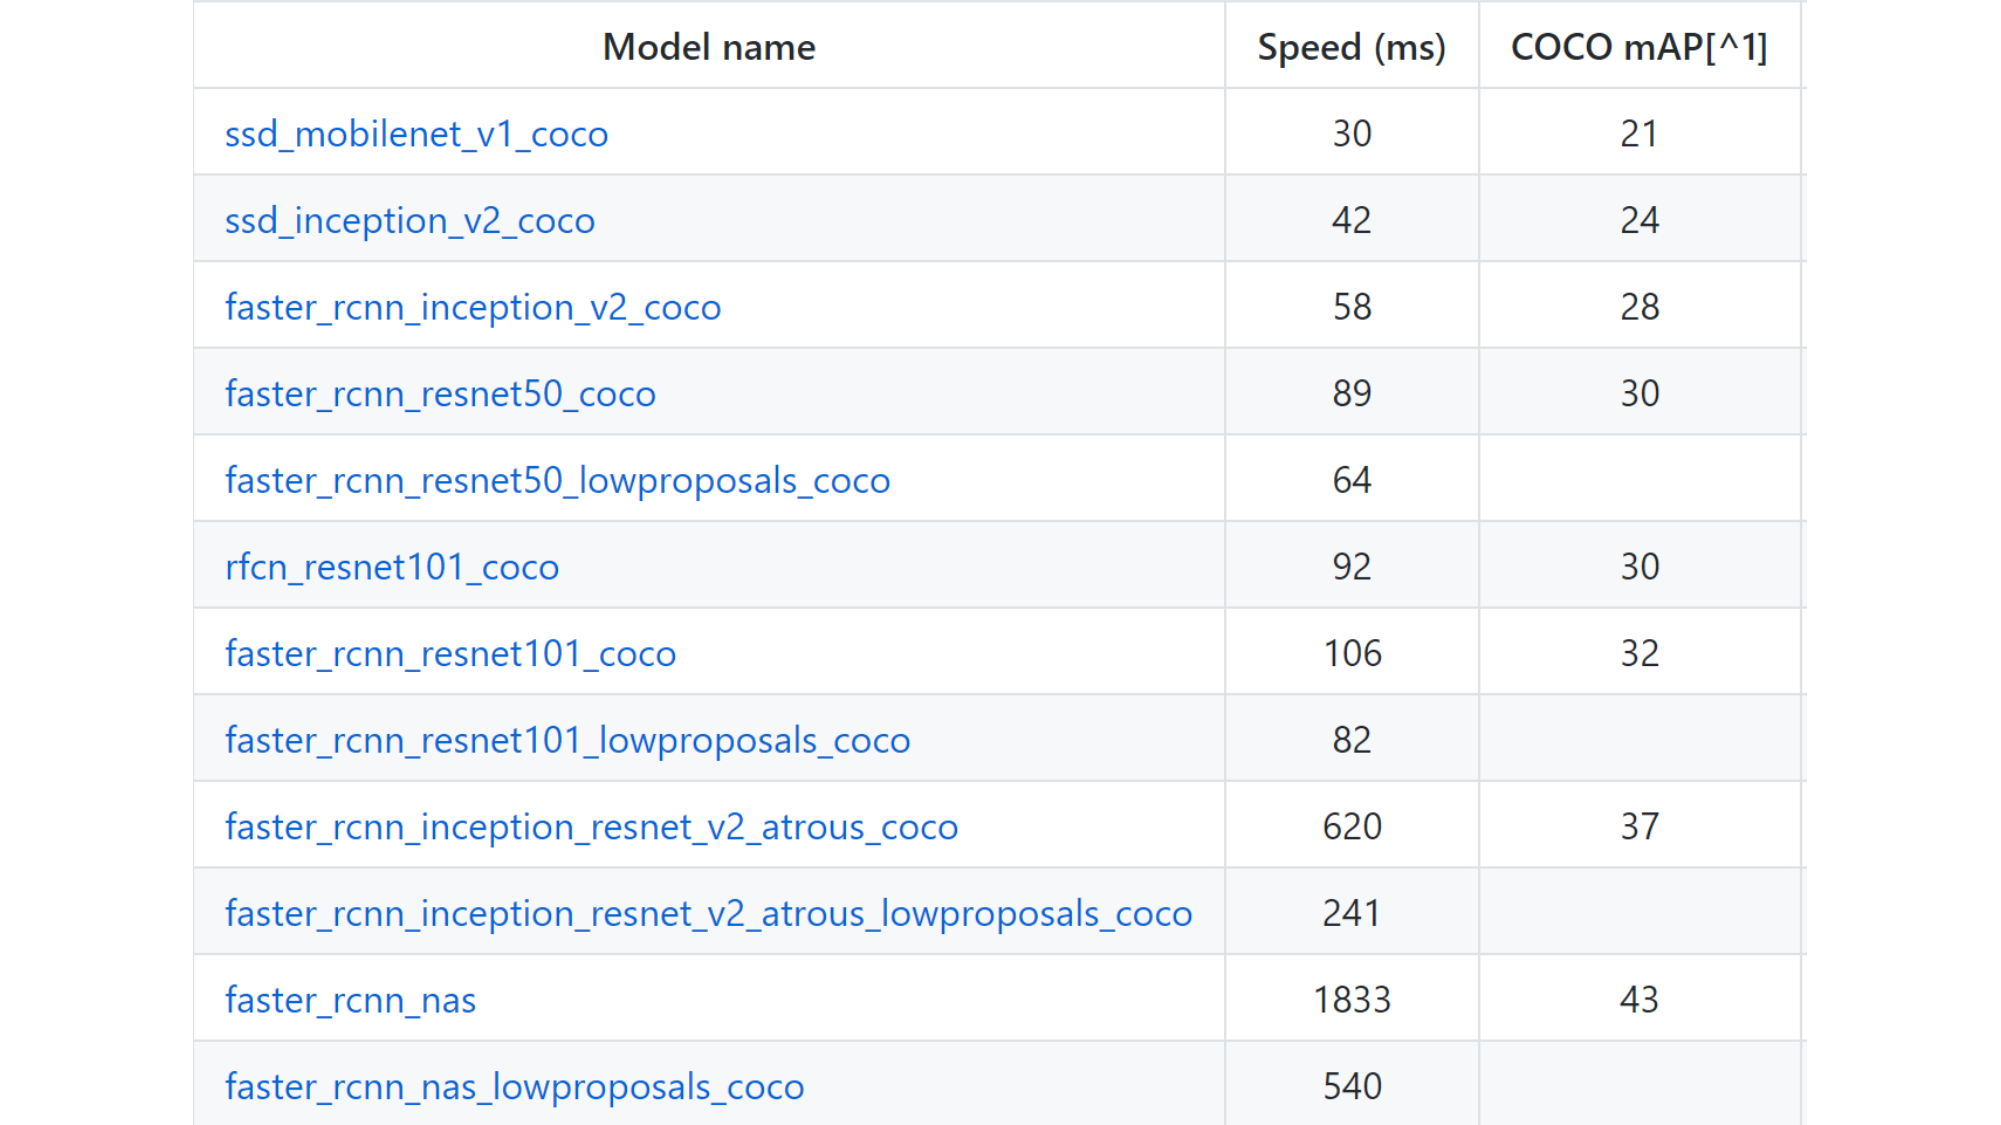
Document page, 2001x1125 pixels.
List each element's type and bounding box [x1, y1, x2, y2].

picture [193, 0, 1807, 1125]
